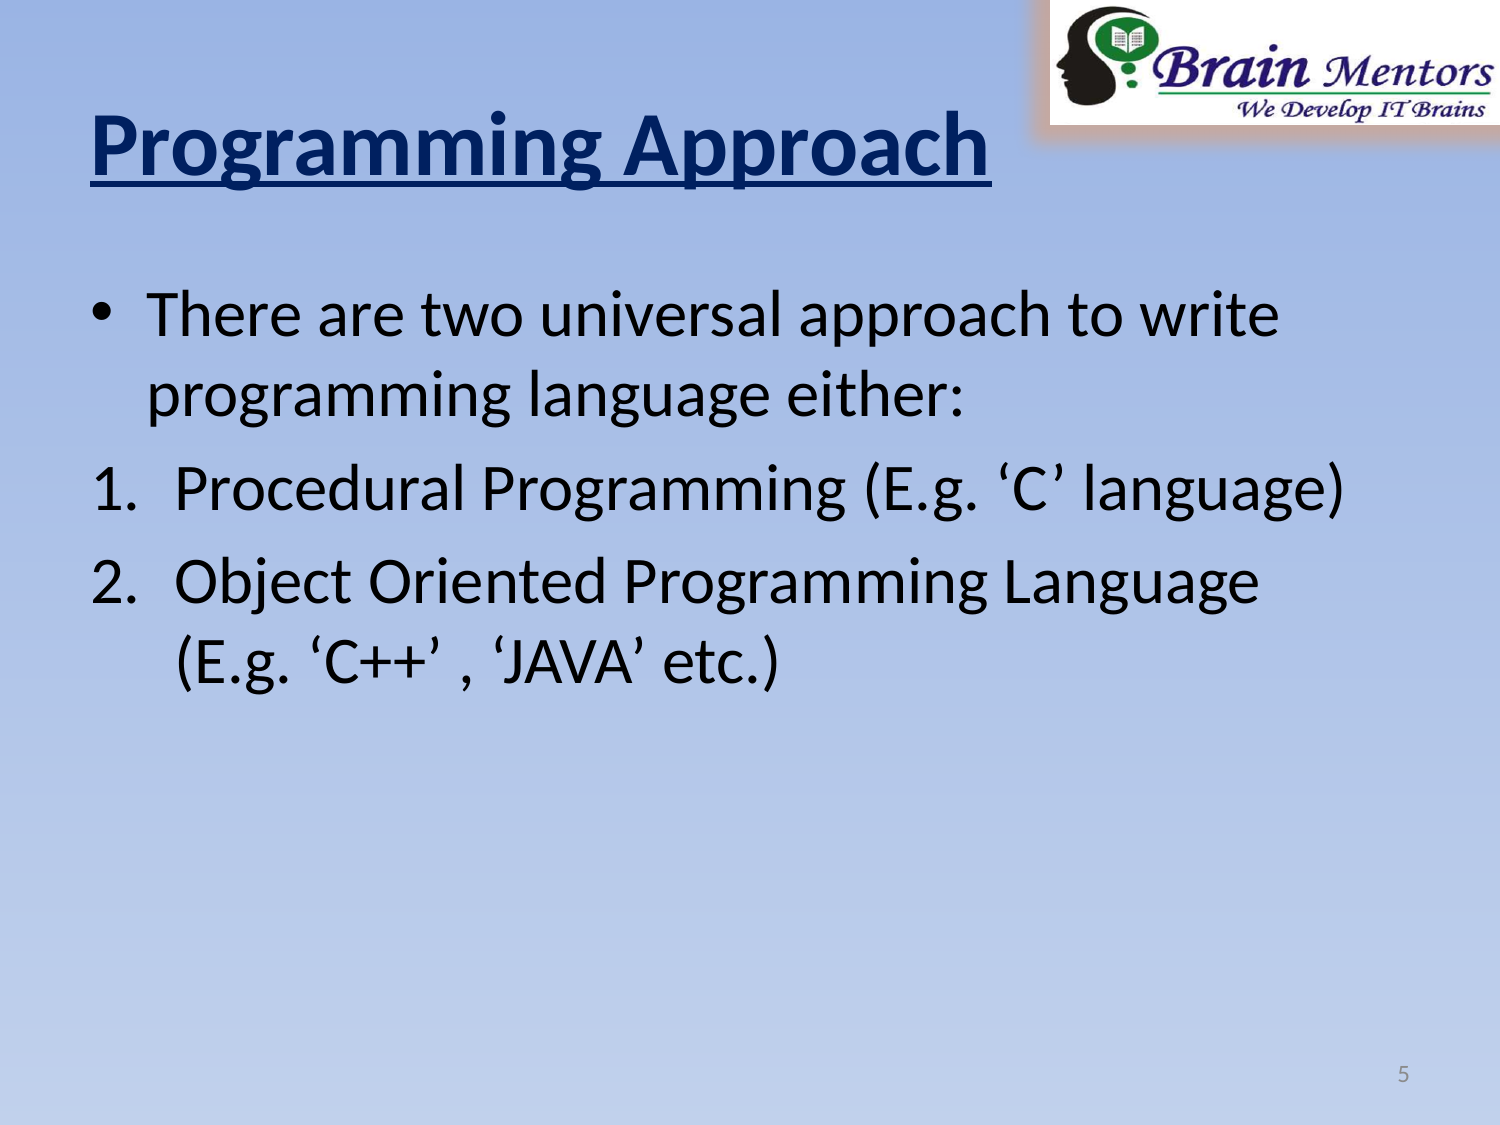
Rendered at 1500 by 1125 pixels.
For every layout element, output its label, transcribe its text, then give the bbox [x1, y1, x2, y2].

slide_number 5 [1074, 1042, 1425, 1103]
title Programming Approach [75, 45, 1425, 233]
picture [1049, 0, 1500, 126]
list There are two universal approach to write programming language either: Procedural Programming (E.g. ‘C’ language) Object Oriented Programming Language (E.g. ‘C++’ , ‘JAVA’ etc.) [75, 262, 1425, 1005]
